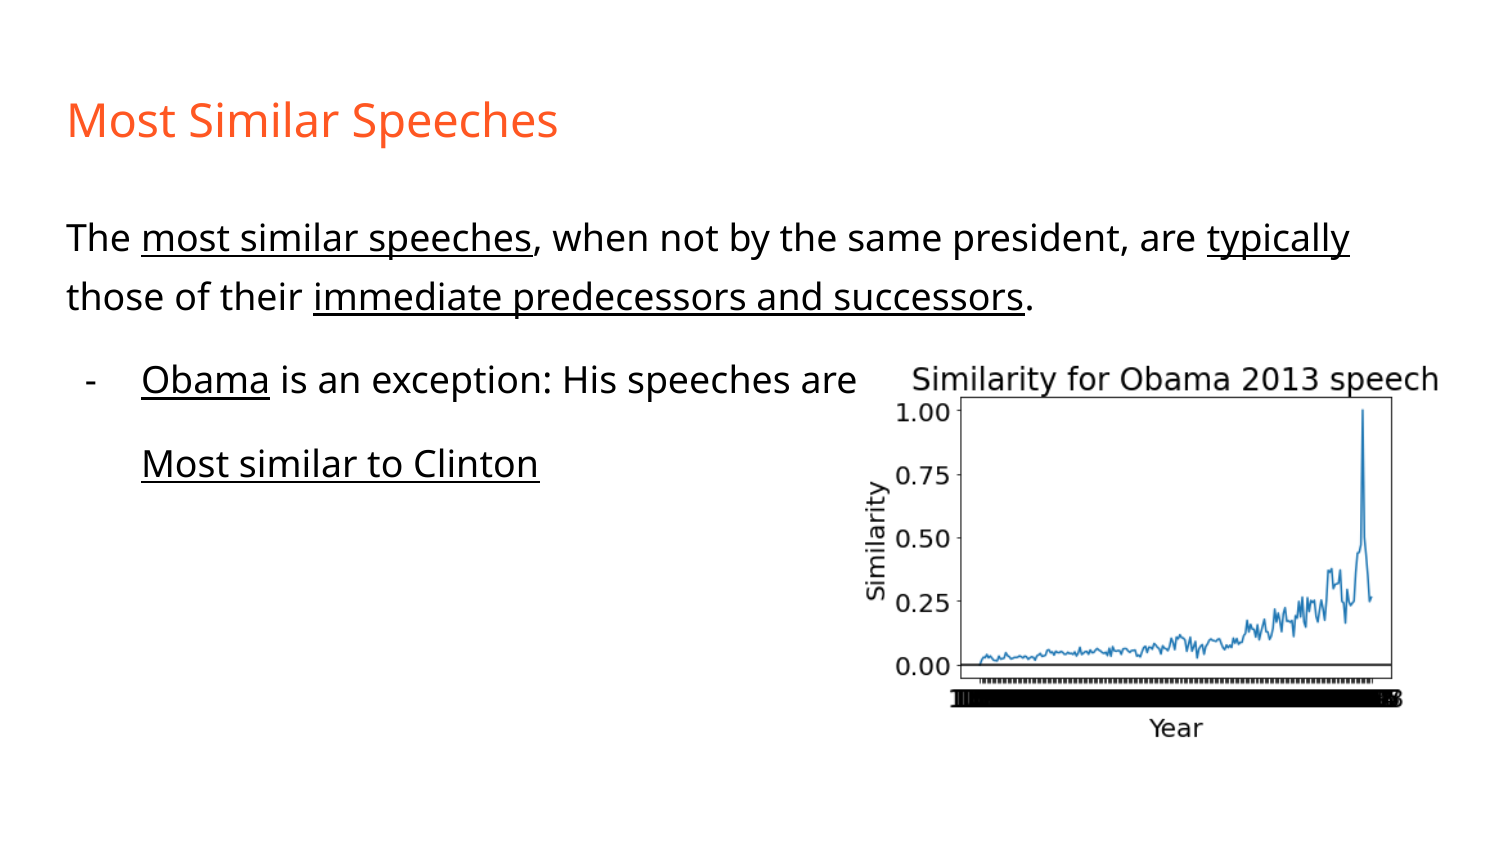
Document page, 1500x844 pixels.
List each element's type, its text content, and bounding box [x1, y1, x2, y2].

title Most Similar Speeches [51, 72, 1449, 167]
list The most similar speeches, when not by the same president, are typically those of their immediate predecessors and successors. Obama is an exception: His speeches are Most similar to Clinton [51, 189, 1449, 750]
picture [855, 357, 1450, 750]
